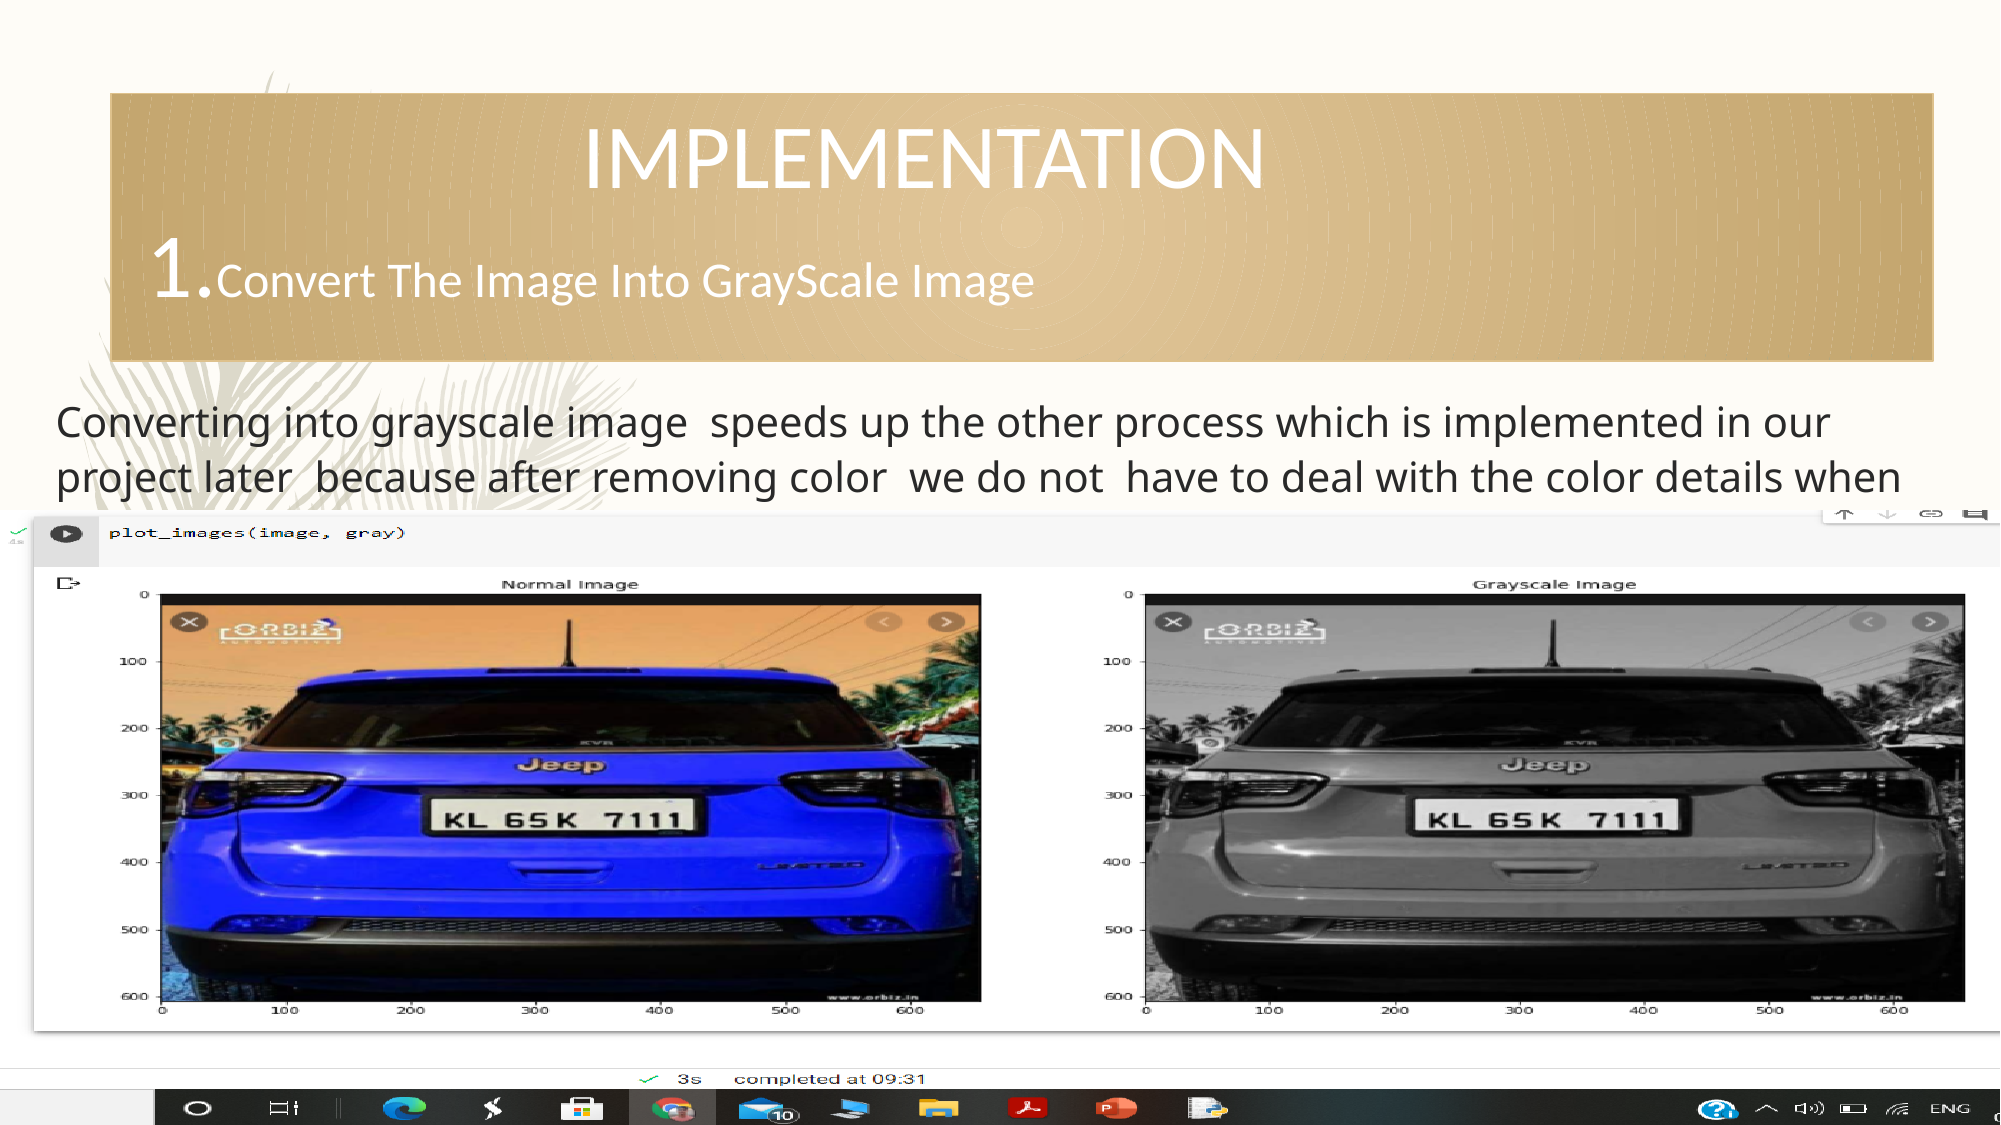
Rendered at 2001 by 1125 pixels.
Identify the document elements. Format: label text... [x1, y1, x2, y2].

picture [0, 510, 2000, 1125]
title IMPLEMENTATION 1.Convert The Image Into GrayScale Image [110, 93, 1934, 362]
list Converting into grayscale image speeds up the other process which is implemented in our project later because after removing color we do not have to deal with the color details when we processing an image [40, 382, 1920, 510]
